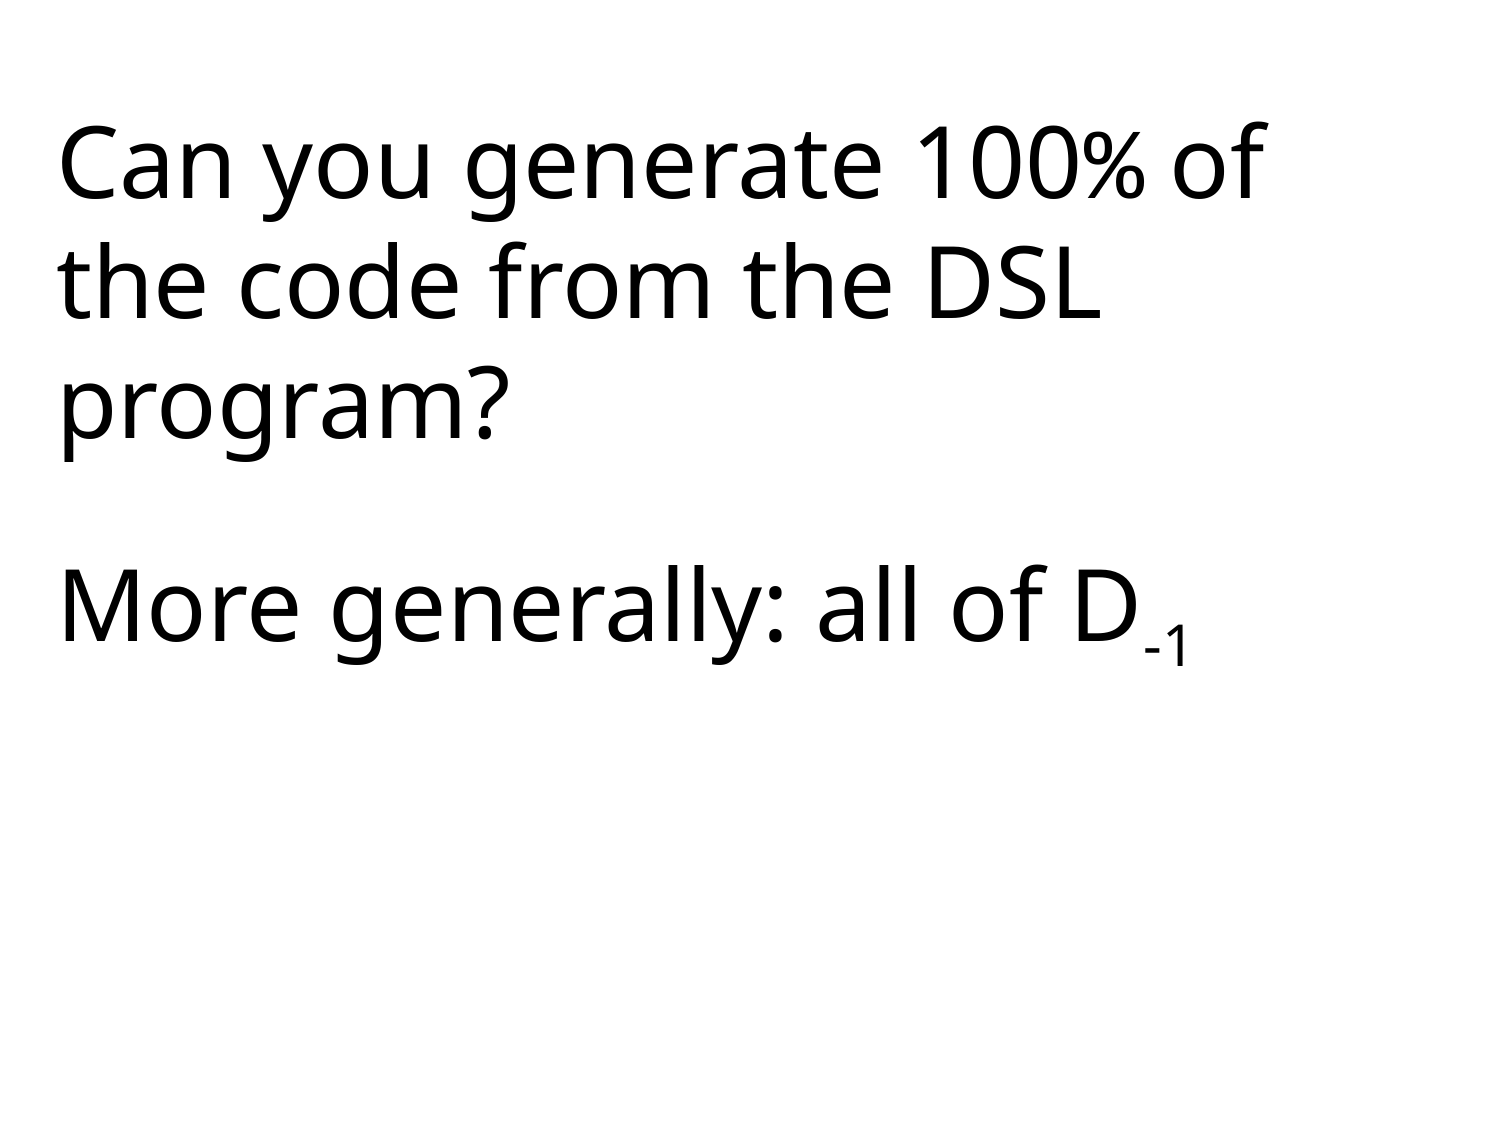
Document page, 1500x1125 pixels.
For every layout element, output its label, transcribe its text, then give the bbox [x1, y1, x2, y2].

text_box Can you generate 100% of the code from the DSL program? [41, 219, 1400, 338]
text_box More generally: all of D-1 [41, 550, 1459, 669]
